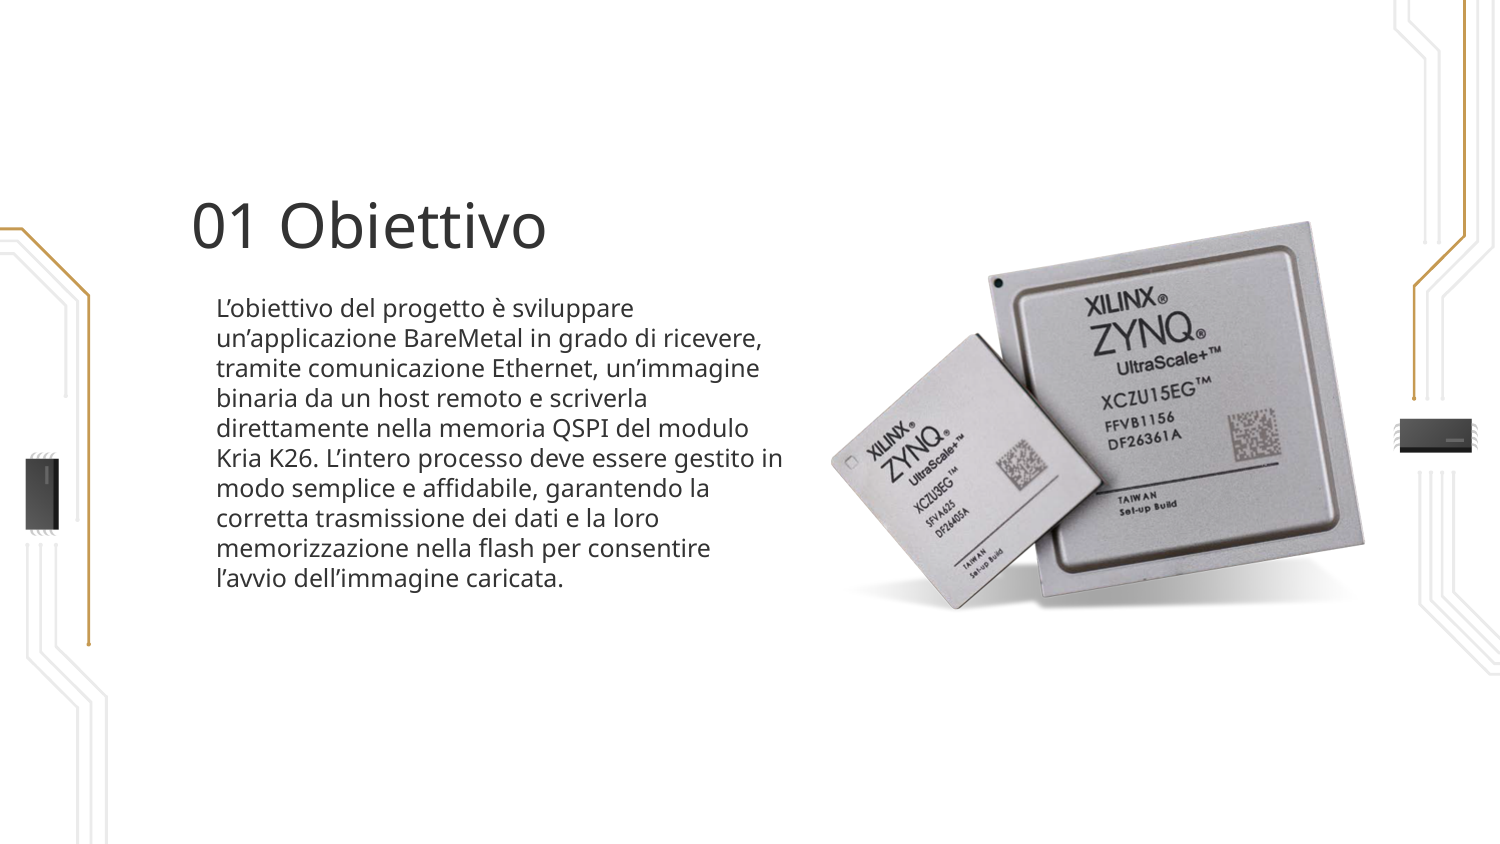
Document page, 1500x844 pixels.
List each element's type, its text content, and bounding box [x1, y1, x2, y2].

picture [26, 453, 59, 536]
picture [797, 199, 1478, 636]
subtitle L’obiettivo del progetto è sviluppare un’applicazione BareMetal in grado di ricevere, tramite comunicazione Ethernet, un’immagine binaria da un host remoto e scriverla direttamente nella memoria QSPI del modulo Kria K26. L’intero processo deve essere gestito in modo semplice e affidabile, garantendo la corretta trasmissione dei dati e la loro memorizzazione nella flash per consentire l’avvio dell’immagine caricata. [176, 277, 805, 714]
title 01 Obiettivo [176, 170, 805, 265]
